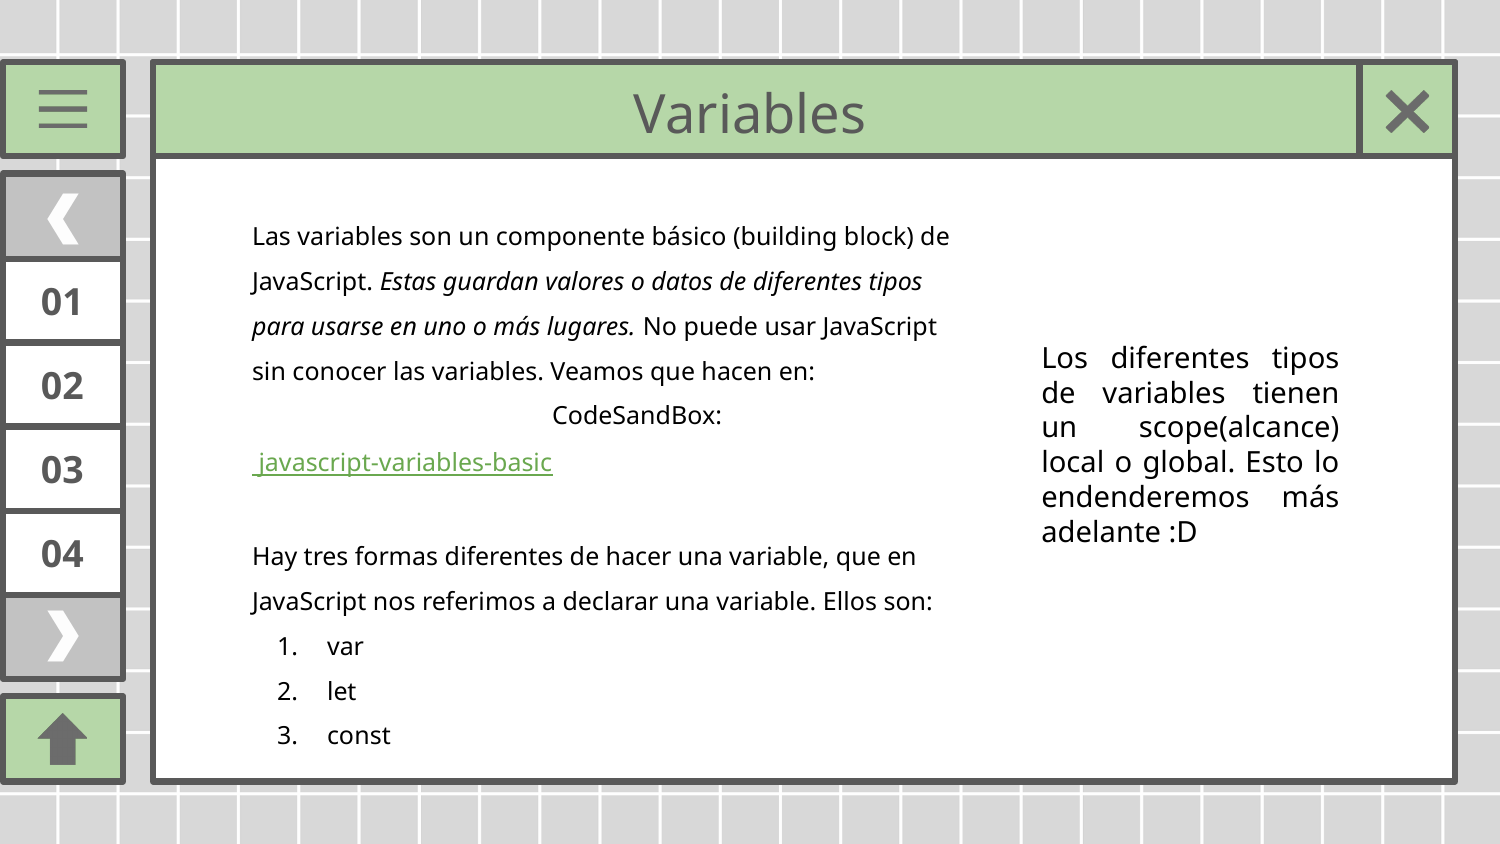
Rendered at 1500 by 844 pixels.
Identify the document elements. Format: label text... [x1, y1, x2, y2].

picture [38, 193, 88, 245]
text_box 04 [20, 533, 104, 572]
picture [38, 90, 88, 129]
title Variables [182, 64, 1318, 159]
picture [37, 713, 88, 765]
text_box 01 [20, 281, 104, 319]
text_box Los diferentes tipos de variables tienen un scope(alcance) local o global. Esto lo endenderemos más adelante :D [1026, 323, 1355, 564]
text_box 03 [20, 449, 104, 487]
text_box Las variables son un componente básico (building block) de JavaScript. Estas guardan valores o datos de diferentes tipos para usarse en uno o más lugares. No puede usar JavaScript sin conocer las variables. Veamos que hacen en: CodeSandBox: javascript-variables-basic Hay tres formas diferentes de hacer una variable, que en JavaScript nos referimos a declarar una variable. Ellos son: var let const [237, 190, 968, 810]
text_box 02 [20, 365, 104, 403]
picture [38, 610, 88, 662]
picture [0, 0, 1500, 844]
